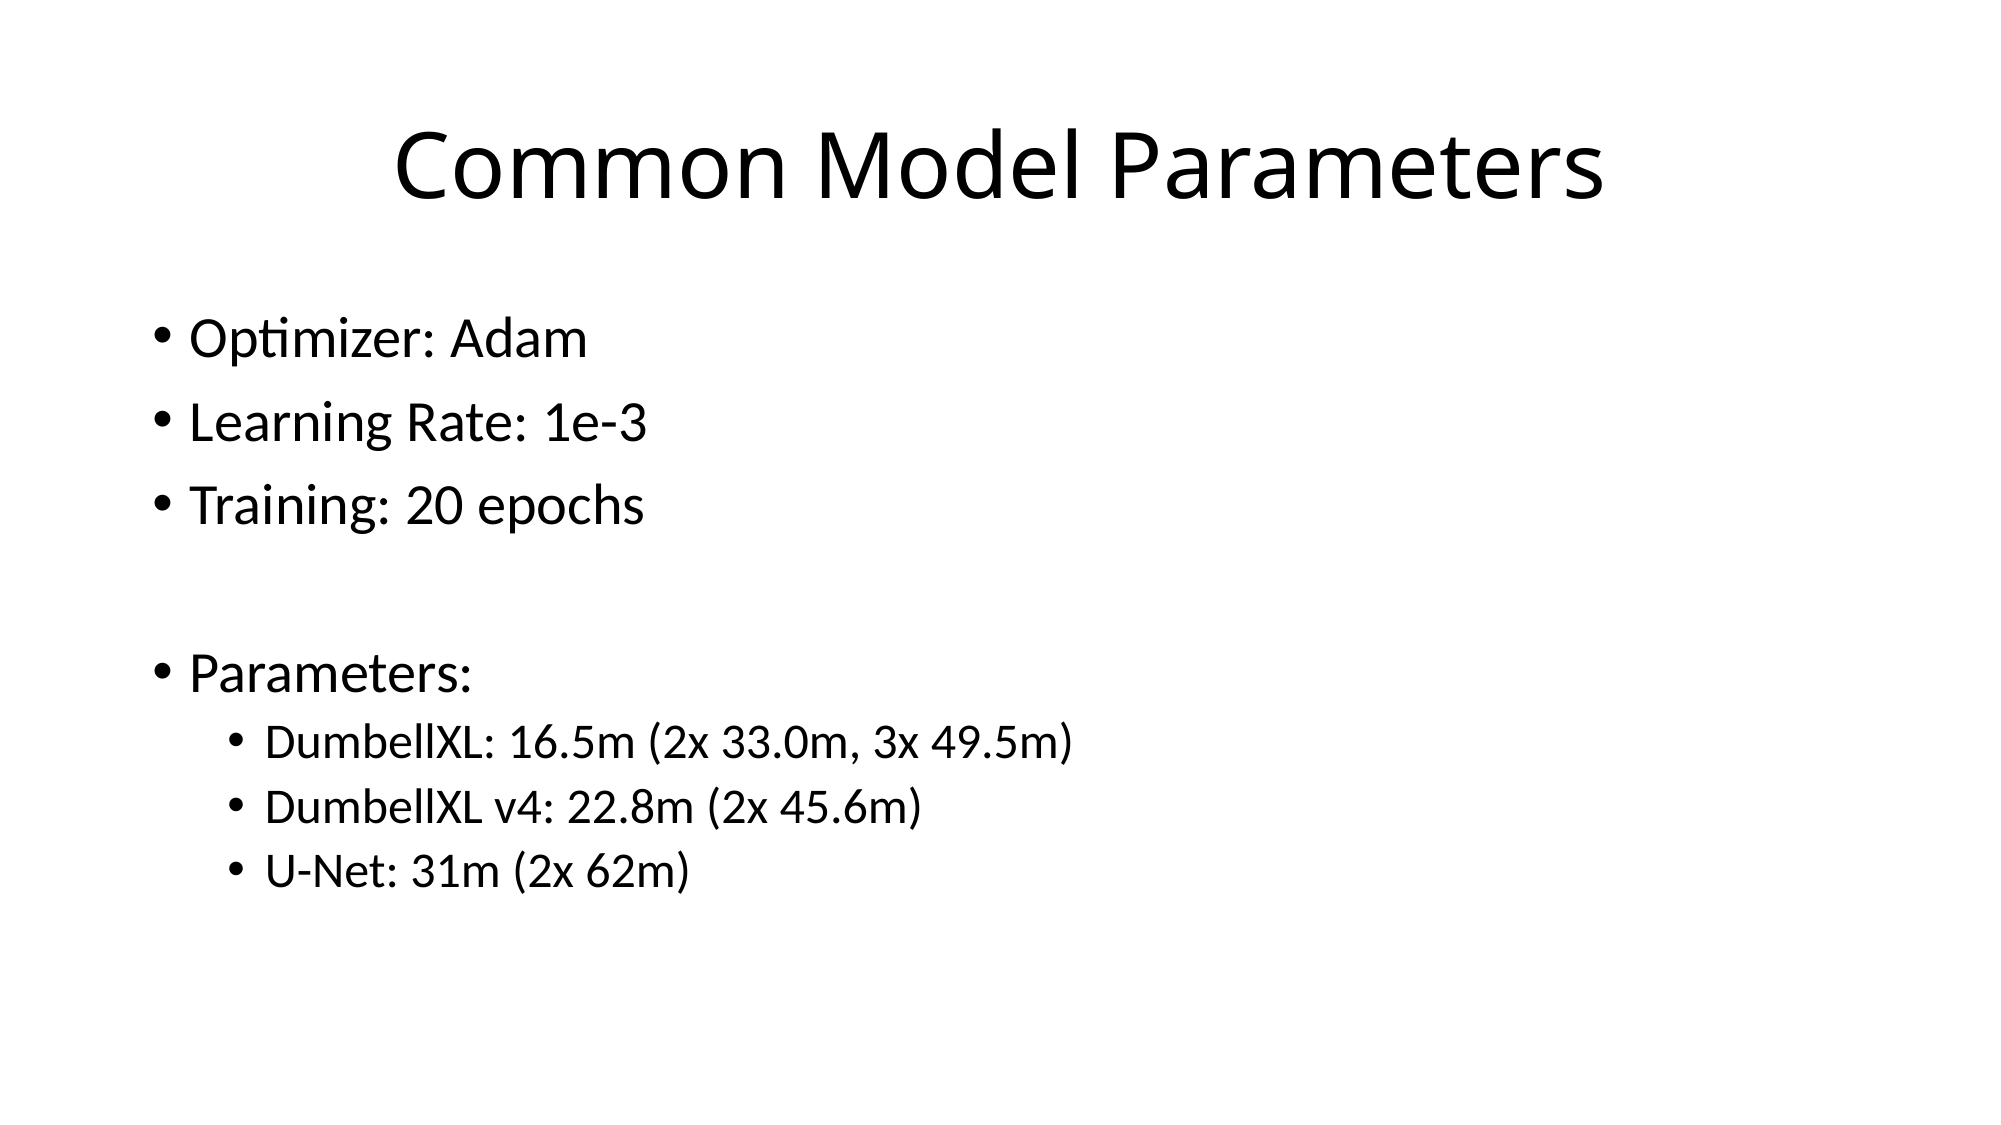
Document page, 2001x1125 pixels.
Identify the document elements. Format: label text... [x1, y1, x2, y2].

list Optimizer: Adam Learning Rate: 1e-3 Training: 20 epochs Parameters: DumbellXL: 16.5m (2x 33.0m, 3x 49.5m) DumbellXL v4: 22.8m (2x 45.6m) U-Net: 31m (2x 62m) [137, 299, 1863, 1014]
title Common Model Parameters [137, 59, 1863, 278]
